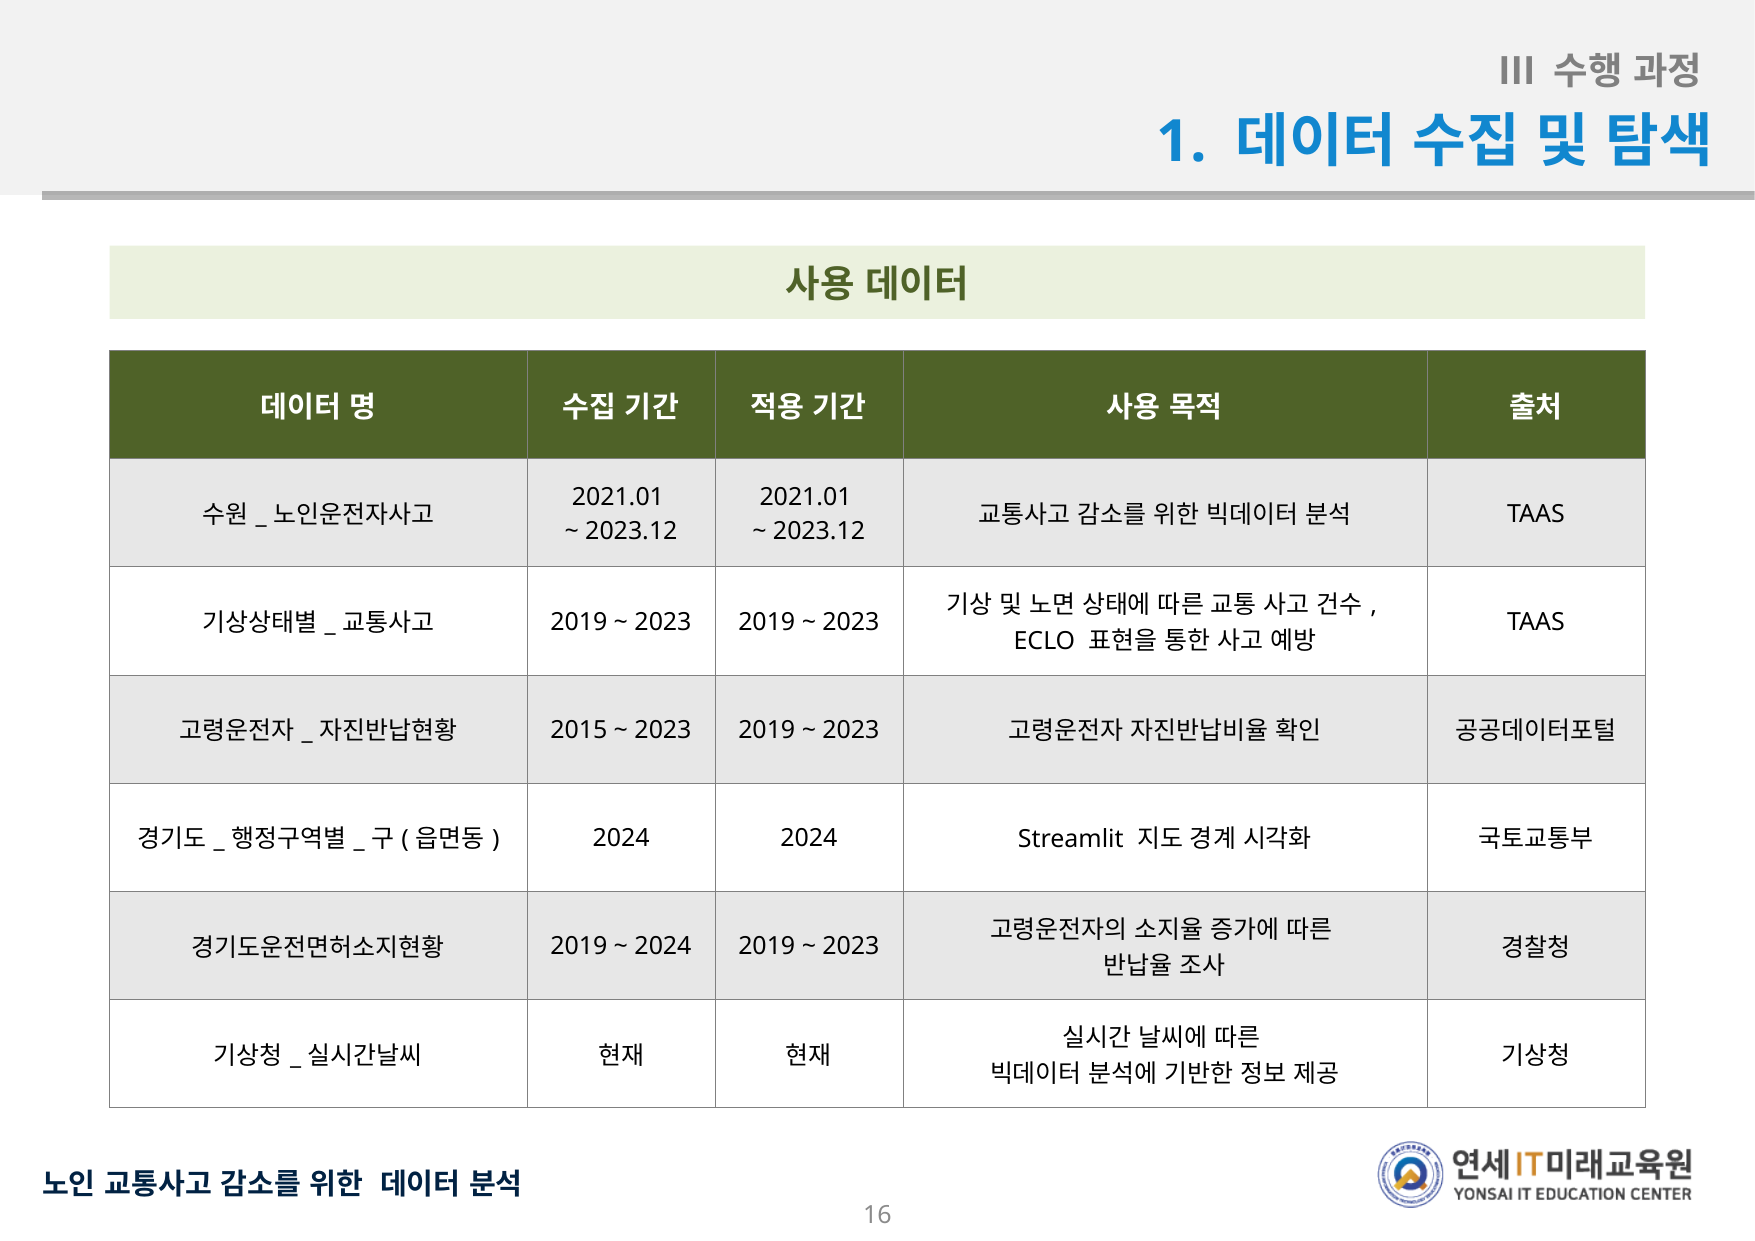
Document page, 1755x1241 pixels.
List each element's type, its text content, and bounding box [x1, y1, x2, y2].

table_cell 2019 ~ 2023 [716, 567, 903, 675]
table_cell 현재 [716, 1000, 903, 1107]
table_cell 2021.01 ~ 2023.12 [716, 459, 903, 566]
table_cell Streamlit 지도 경계 시각화 [904, 784, 1427, 891]
table_cell 2019 ~ 2023 [716, 676, 903, 783]
table_cell 경찰청 [1428, 892, 1645, 999]
table_header 사용 목적 [904, 351, 1427, 458]
text_box 사용 데이터 [108, 244, 1647, 321]
table_cell 고령운전자_자진반납현황 [110, 676, 527, 783]
table_cell 기상청 [1428, 1000, 1645, 1107]
table_cell 경기도_행정구역별_구(읍면동) [110, 784, 527, 891]
table_cell 2019 ~ 2024 [528, 892, 715, 999]
slide_number 16 [702, 1185, 1053, 1241]
table_cell 수원_노인운전자사고 [110, 459, 527, 566]
table_cell 현재 [528, 1000, 715, 1107]
table_cell 경기도운전면허소지현황 [110, 892, 527, 999]
table_header 수집 기간 [528, 351, 715, 458]
table_cell 2024 [528, 784, 715, 891]
table_cell 고령운전자의 소지율 증가에 따른 반납율 조사 [904, 892, 1427, 999]
table_cell 2021.01 ~ 2023.12 [528, 459, 715, 566]
table_cell 2024 [716, 784, 903, 891]
picture [1377, 1141, 1702, 1208]
table_header 데이터 명 [110, 351, 527, 458]
table_cell 2019 ~ 2023 [716, 892, 903, 999]
table_header 출처 [1428, 351, 1645, 458]
picture [42, 182, 1755, 209]
table_cell 공공데이터포털 [1428, 676, 1645, 783]
table_cell 2019 ~ 2023 [528, 567, 715, 675]
table_cell 교통사고 감소를 위한 빅데이터 분석 [904, 459, 1427, 566]
table_cell TAAS [1428, 567, 1645, 675]
table_cell TAAS [1428, 459, 1645, 566]
table_cell 기상상태별_교통사고 [110, 567, 527, 675]
table_cell 기상 및 노면 상태에 따른 교통 사고 건수, ECLO 표현을 통한 사고 예방 [904, 567, 1427, 675]
table_cell 기상청_실시간날씨 [110, 1000, 527, 1107]
table_cell 실시간 날씨에 따른 빅데이터 분석에 기반한 정보 제공 [904, 1000, 1427, 1107]
table_cell 2015 ~ 2023 [528, 676, 715, 783]
table_cell 국토교통부 [1428, 784, 1645, 891]
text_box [391, 39, 1728, 182]
table_cell 고령운전자 자진반납비율 확인 [904, 676, 1427, 783]
table_header 적용 기간 [716, 351, 903, 458]
